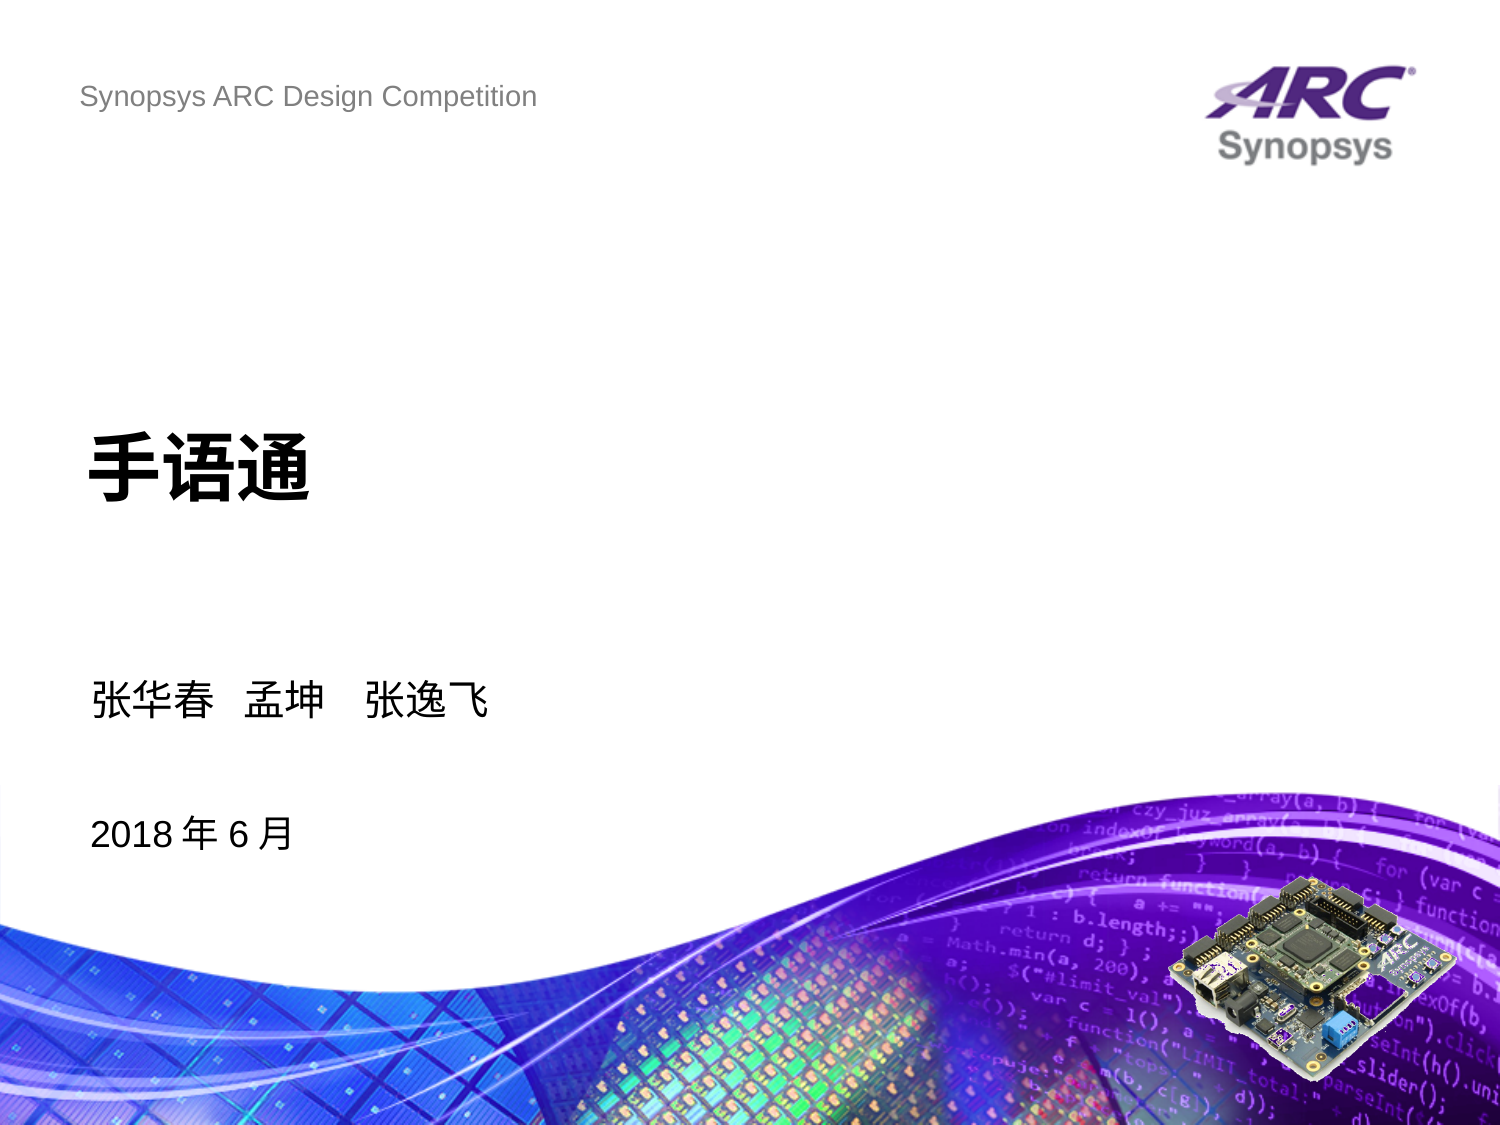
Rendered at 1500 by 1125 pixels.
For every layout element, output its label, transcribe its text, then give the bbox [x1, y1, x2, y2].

title 手语通 [71, 399, 1422, 519]
picture [0, 785, 1500, 1125]
list 2018年6月 [75, 797, 675, 863]
list 张华春 孟坤 张逸飞 [75, 673, 1424, 794]
picture [1200, 62, 1421, 171]
